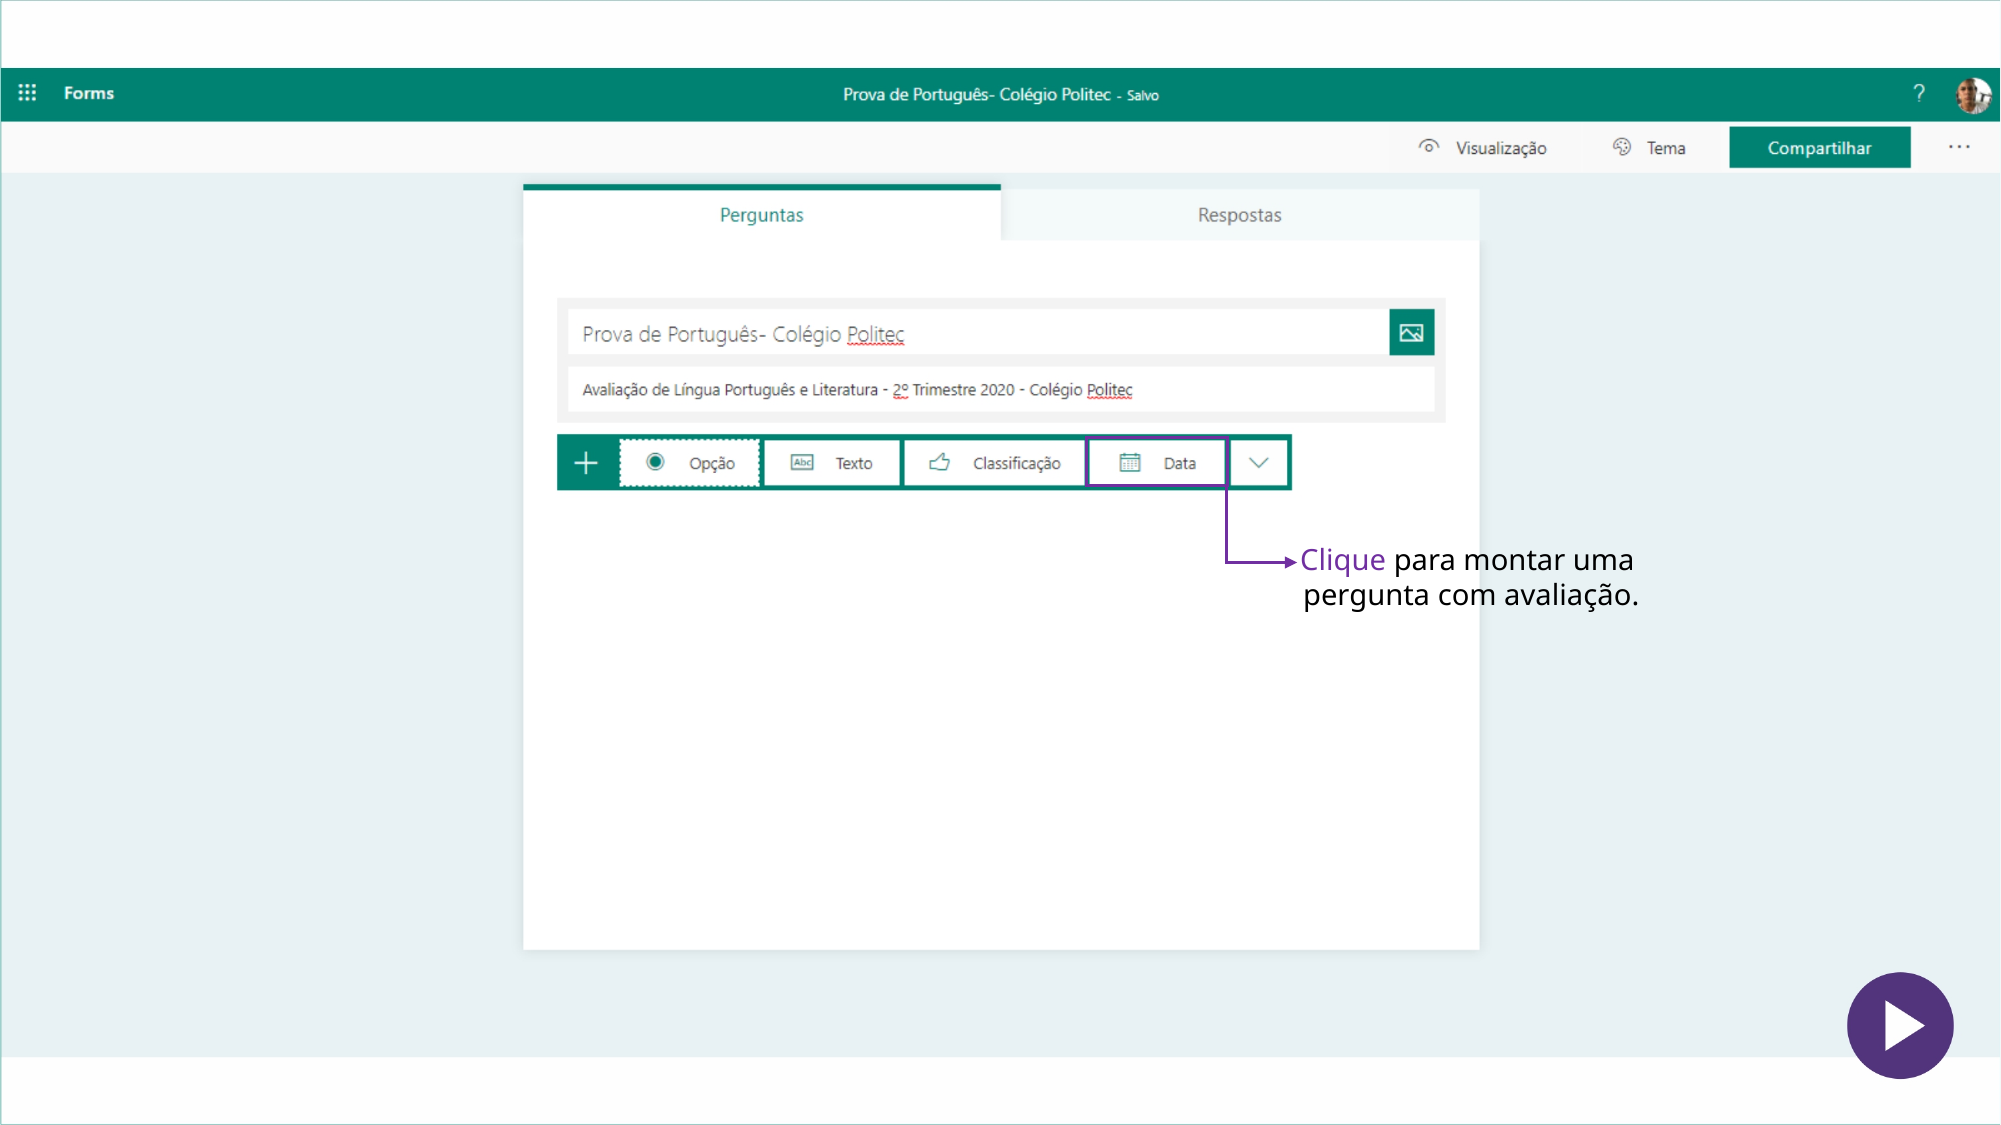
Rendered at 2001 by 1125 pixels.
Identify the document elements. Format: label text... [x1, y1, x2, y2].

text_box [1086, 436, 1228, 486]
text_box Clique para montar uma pergunta com avaliação. [1280, 534, 1655, 619]
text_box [1156, 485, 1298, 563]
picture [0, 0, 2001, 1125]
